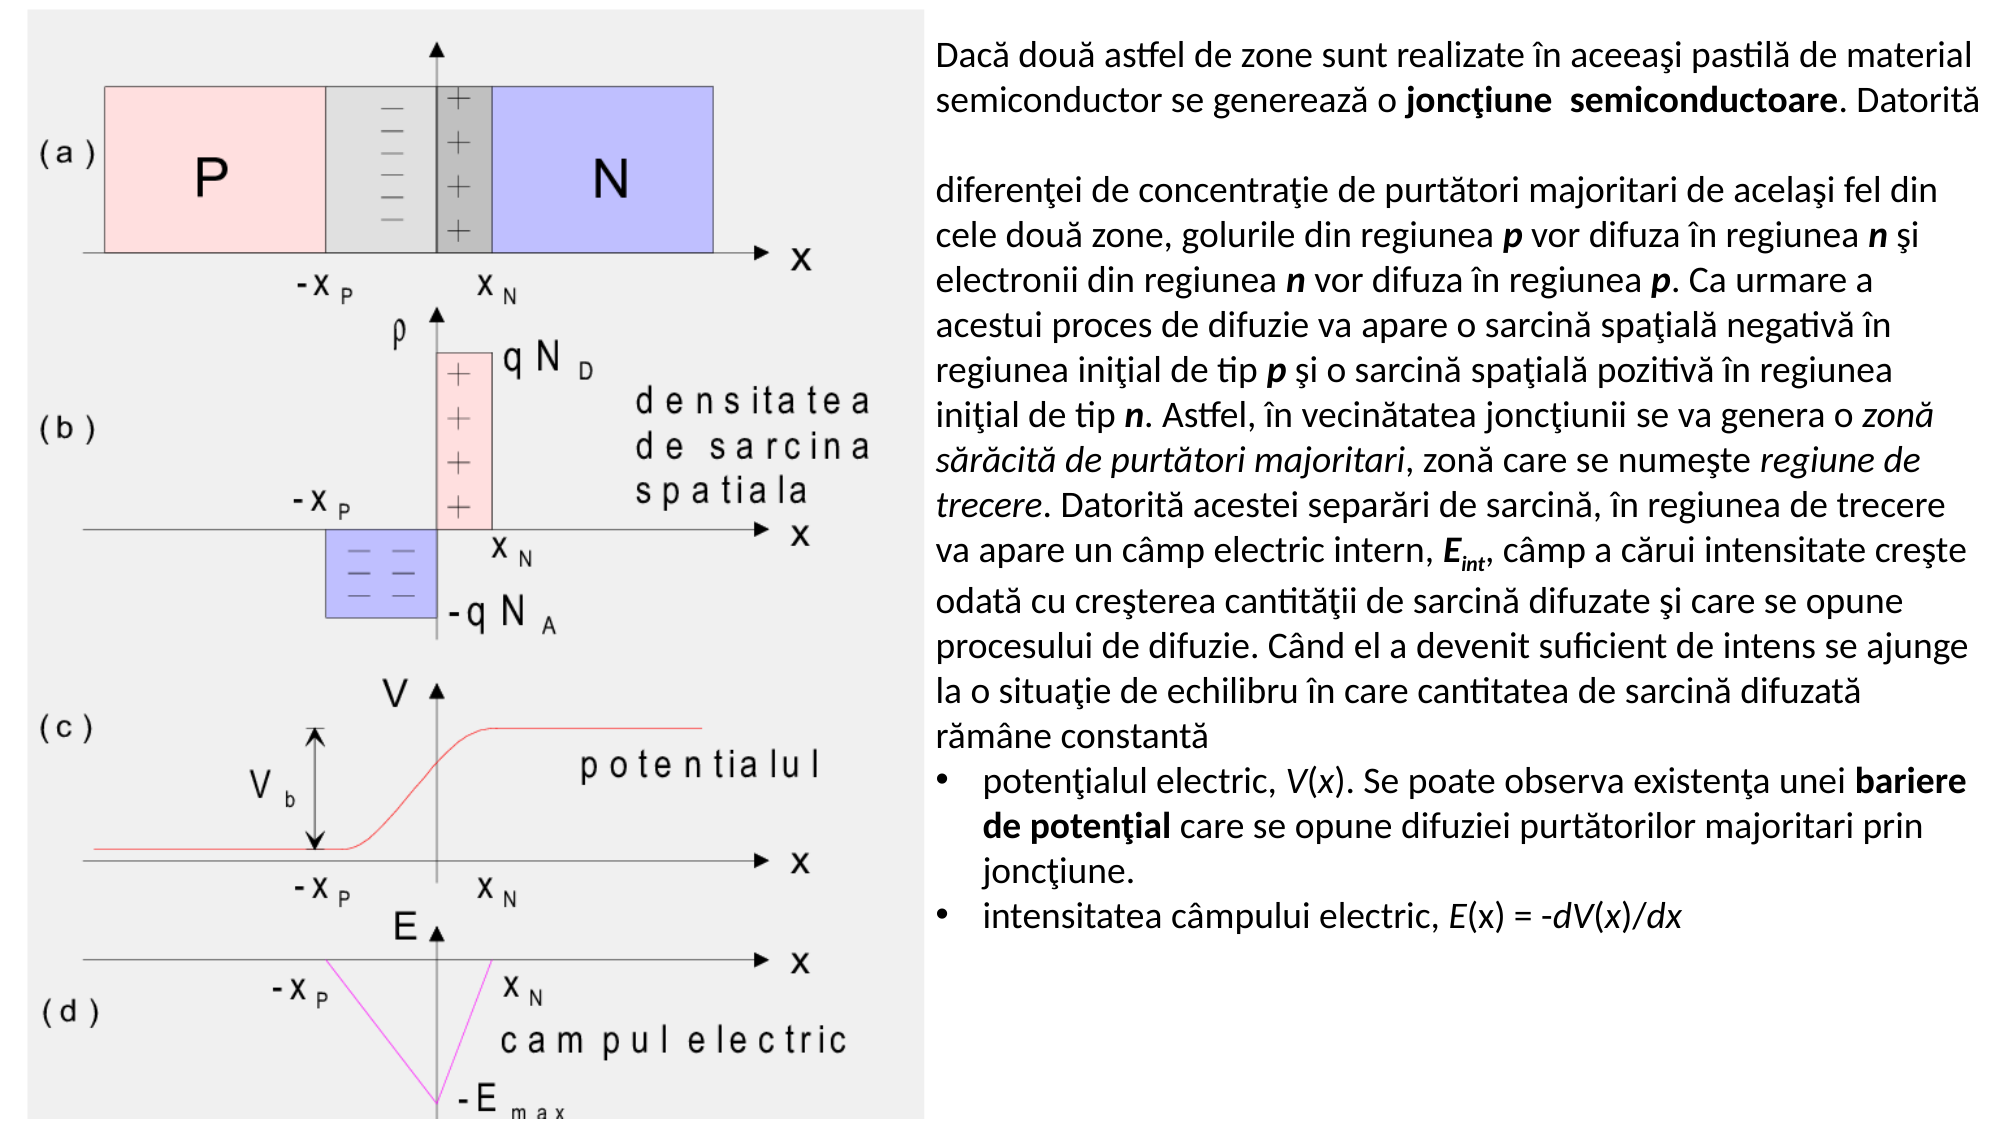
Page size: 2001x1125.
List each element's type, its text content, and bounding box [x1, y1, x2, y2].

text_box Dacă două astfel de zone sunt realizate în aceeaşi pastilă de material semiconductor se generează o joncţiune semiconductoare. Datorită diferenţei de concentraţie de purtători majoritari de acelaşi fel din cele două zone, golurile din regiunea p vor difuza în regiunea n şi electronii din regiunea n vor difuza în regiunea p. Ca urmare a acestui proces de difuzie va apare o sarcină spaţială negativă în regiunea iniţial de tip p şi o sarcină spaţială pozitivă în regiunea iniţial de tip n. Astfel, în vecinătatea joncţiunii se va genera o zonă sărăcită de purtători majoritari, zonă care se numeşte regiune de trecere. Datorită acestei separări de sarcină, în regiunea de trecere va apare un câmp electric intern, Eint, câmp a cărui intensitate creşte odată cu creşterea cantităţii de sarcină difuzate şi care se opune procesului de difuzie. Când el a devenit suficient de intens se ajunge la o situaţie de echilibru în care cantitatea de sarcină difuzată rămâne constantă potenţialul electric, V(x). Se poate observa existenţa unei bariere de potenţial care se opune difuziei purtătorilor majoritari prin joncţiune. intensitatea câmpului electric, E(x) = -dV(x)/dx [935, 22, 2000, 989]
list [17, 0, 935, 1119]
